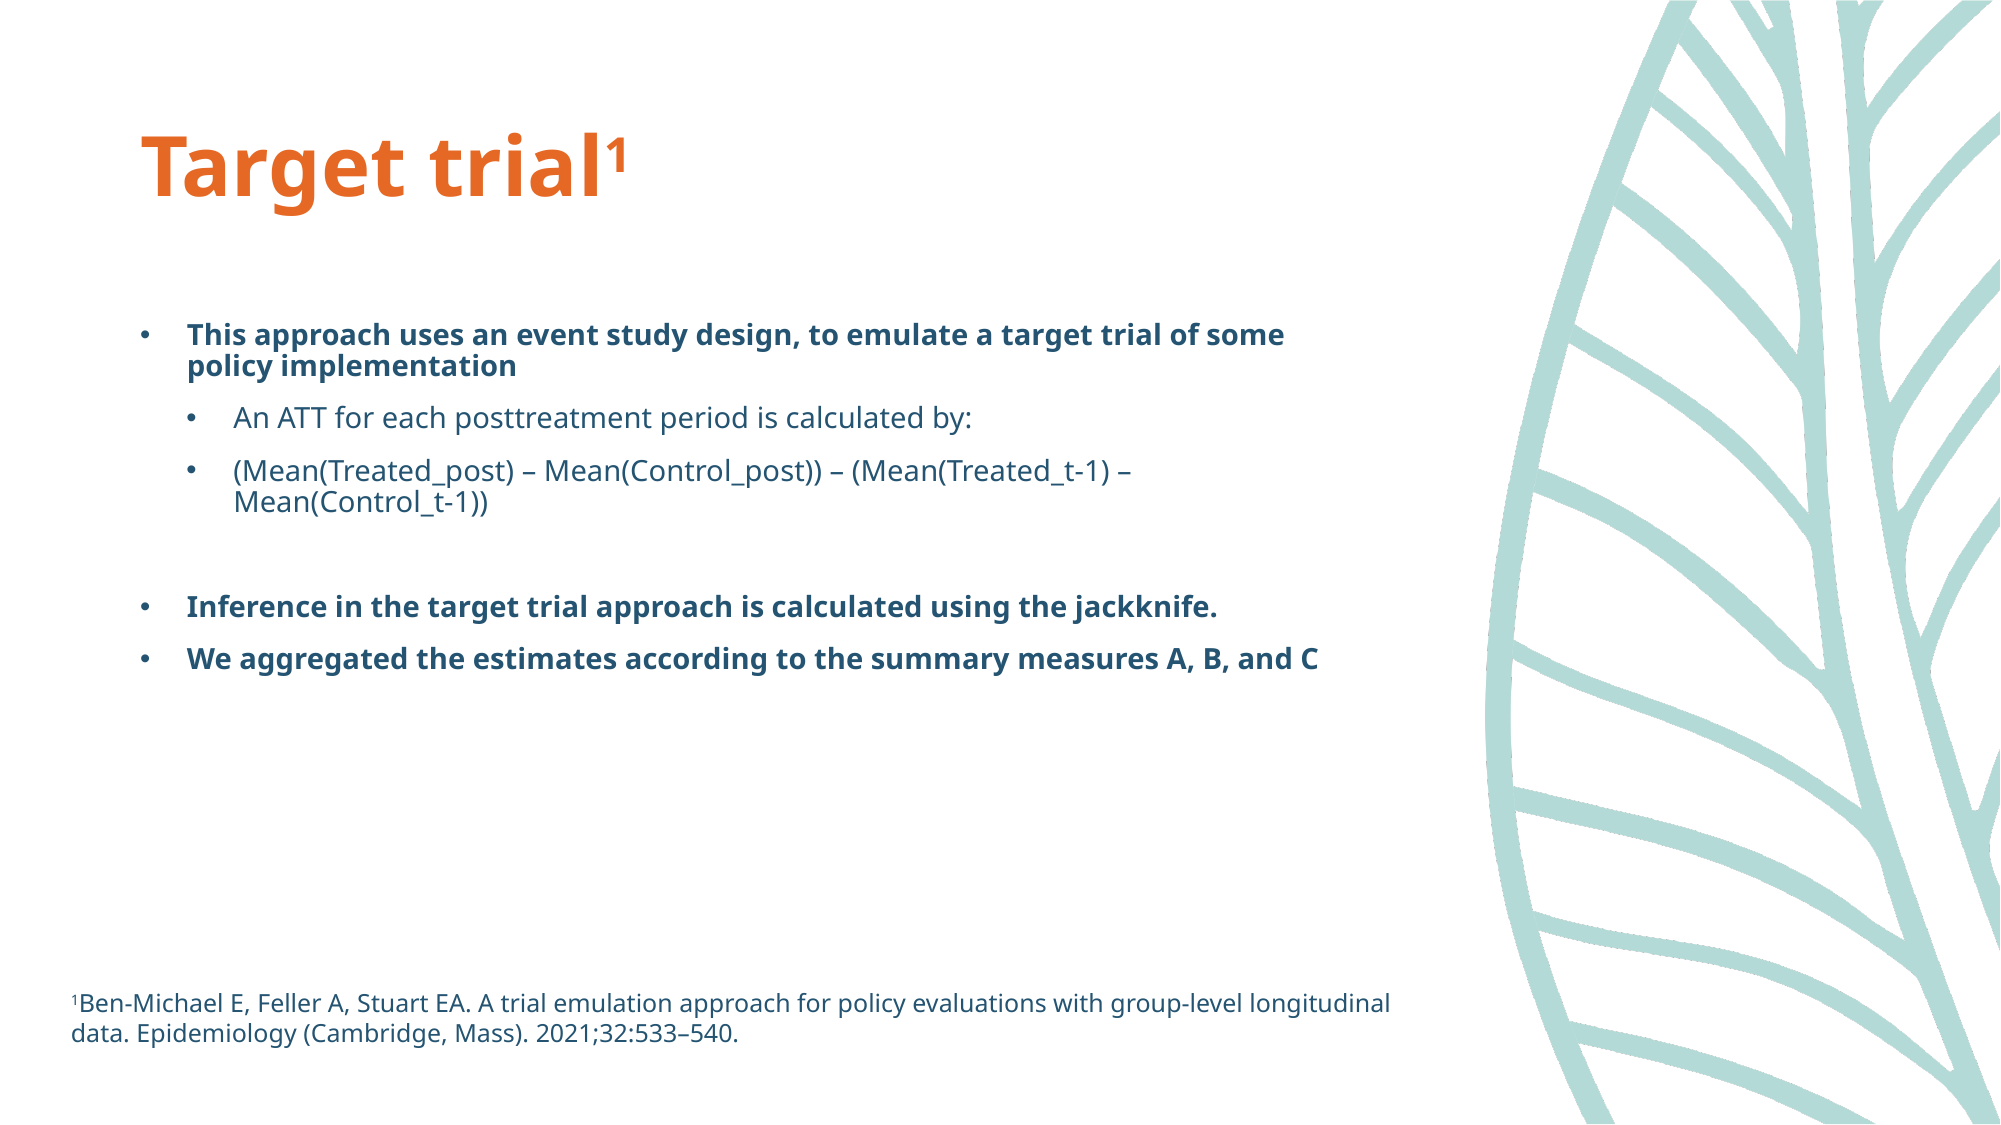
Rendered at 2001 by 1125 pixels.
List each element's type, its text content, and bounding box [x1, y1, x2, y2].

picture [1485, 0, 2000, 1125]
list This approach uses an event study design, to emulate a target trial of some policy implementation An ATT for each posttreatment period is calculated by: (Mean(Treated_post) – Mean(Control_post)) – (Mean(Treated_t-1) – Mean(Control_t-1)) Inference in the target trial approach is calculated using the jackknife. We aggregated the estimates according to the summary measures A, B, and C [125, 312, 1355, 930]
title Target trial1 [125, 117, 1188, 313]
text_box 1Ben-Michael E, Feller A, Stuart EA. A trial emulation approach for policy evaluations with group-level longitudinal data. Epidemiology (Cambridge, Mass). 2021;32:533–540. [55, 980, 1431, 1086]
